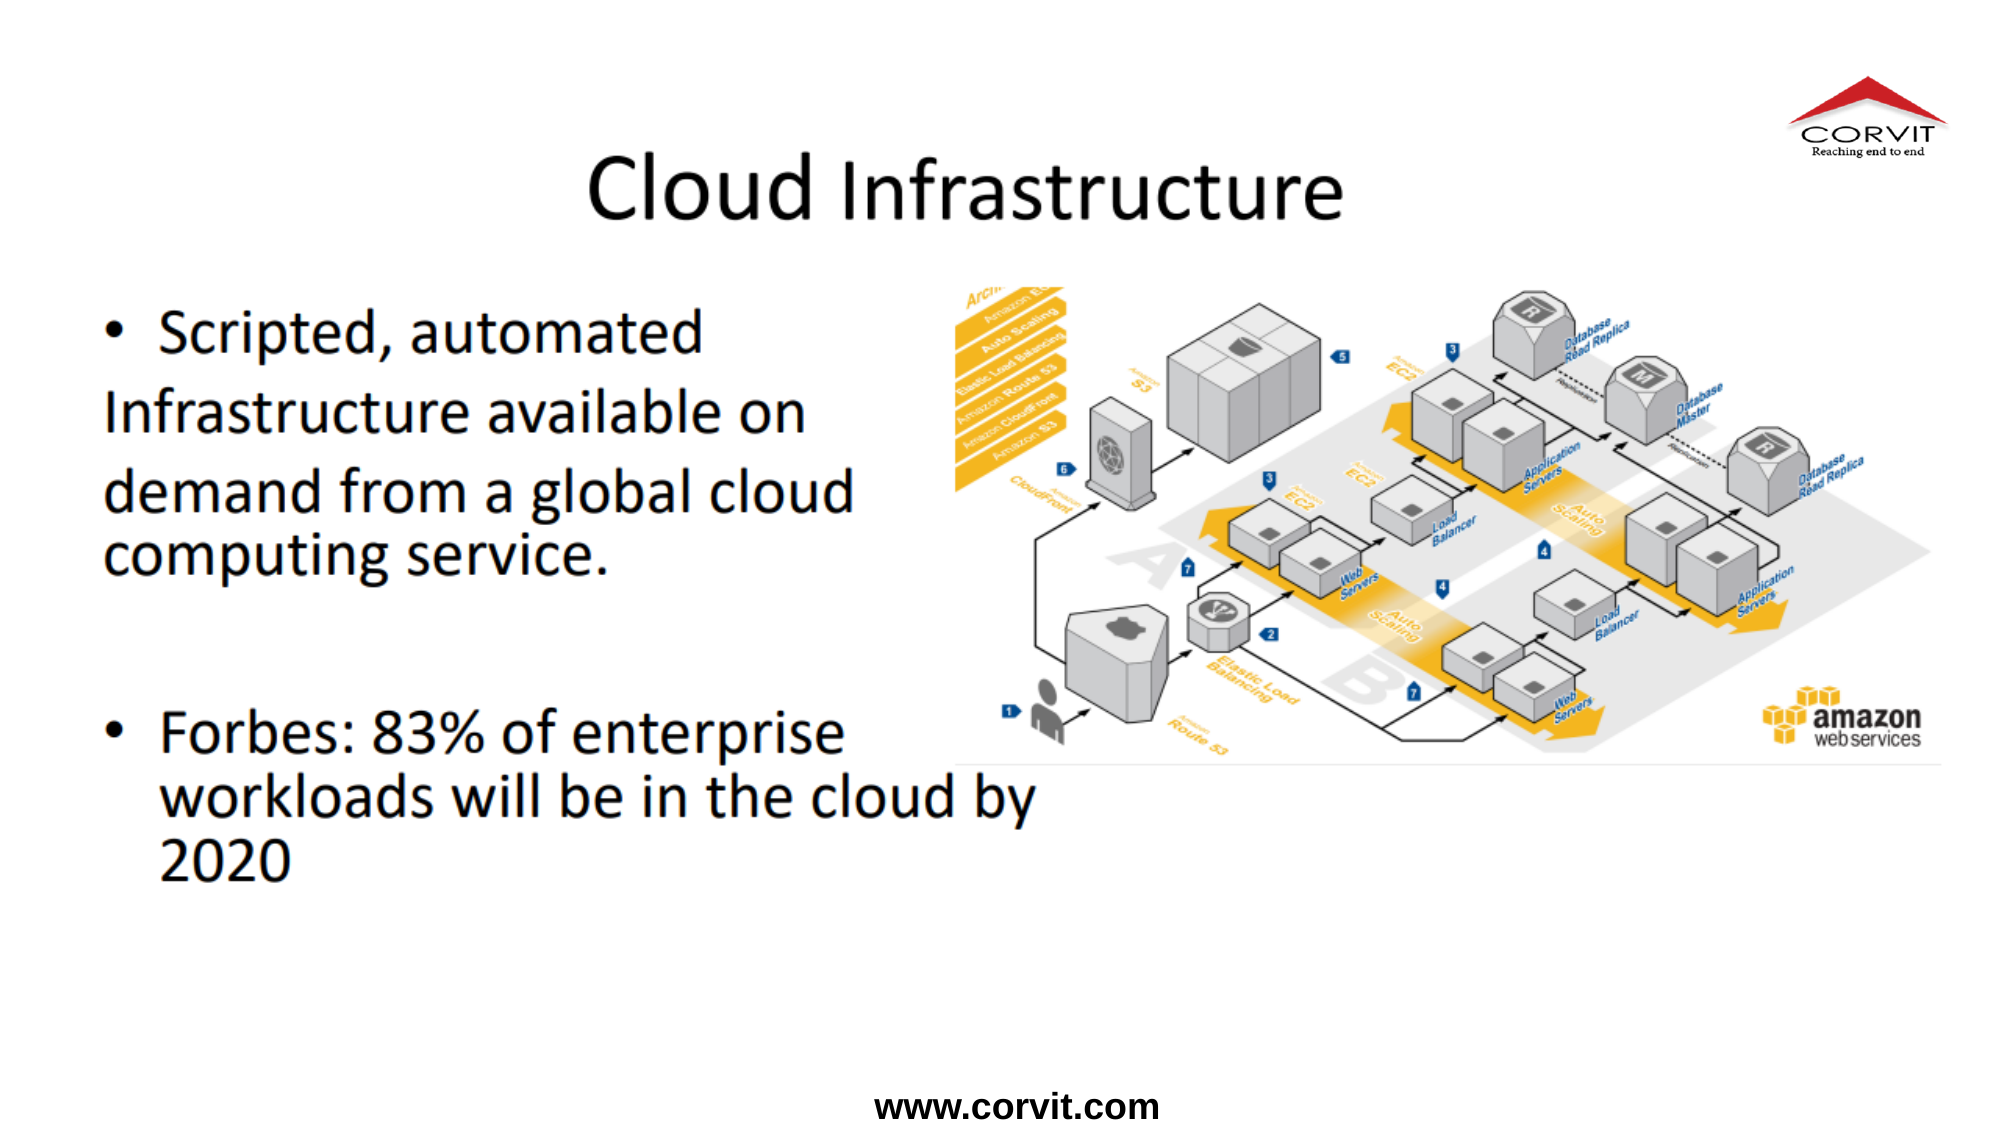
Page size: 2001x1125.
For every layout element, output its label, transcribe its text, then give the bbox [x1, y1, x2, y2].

text_box www.corvit.com [34, 1074, 2000, 1125]
picture [35, 73, 1965, 983]
